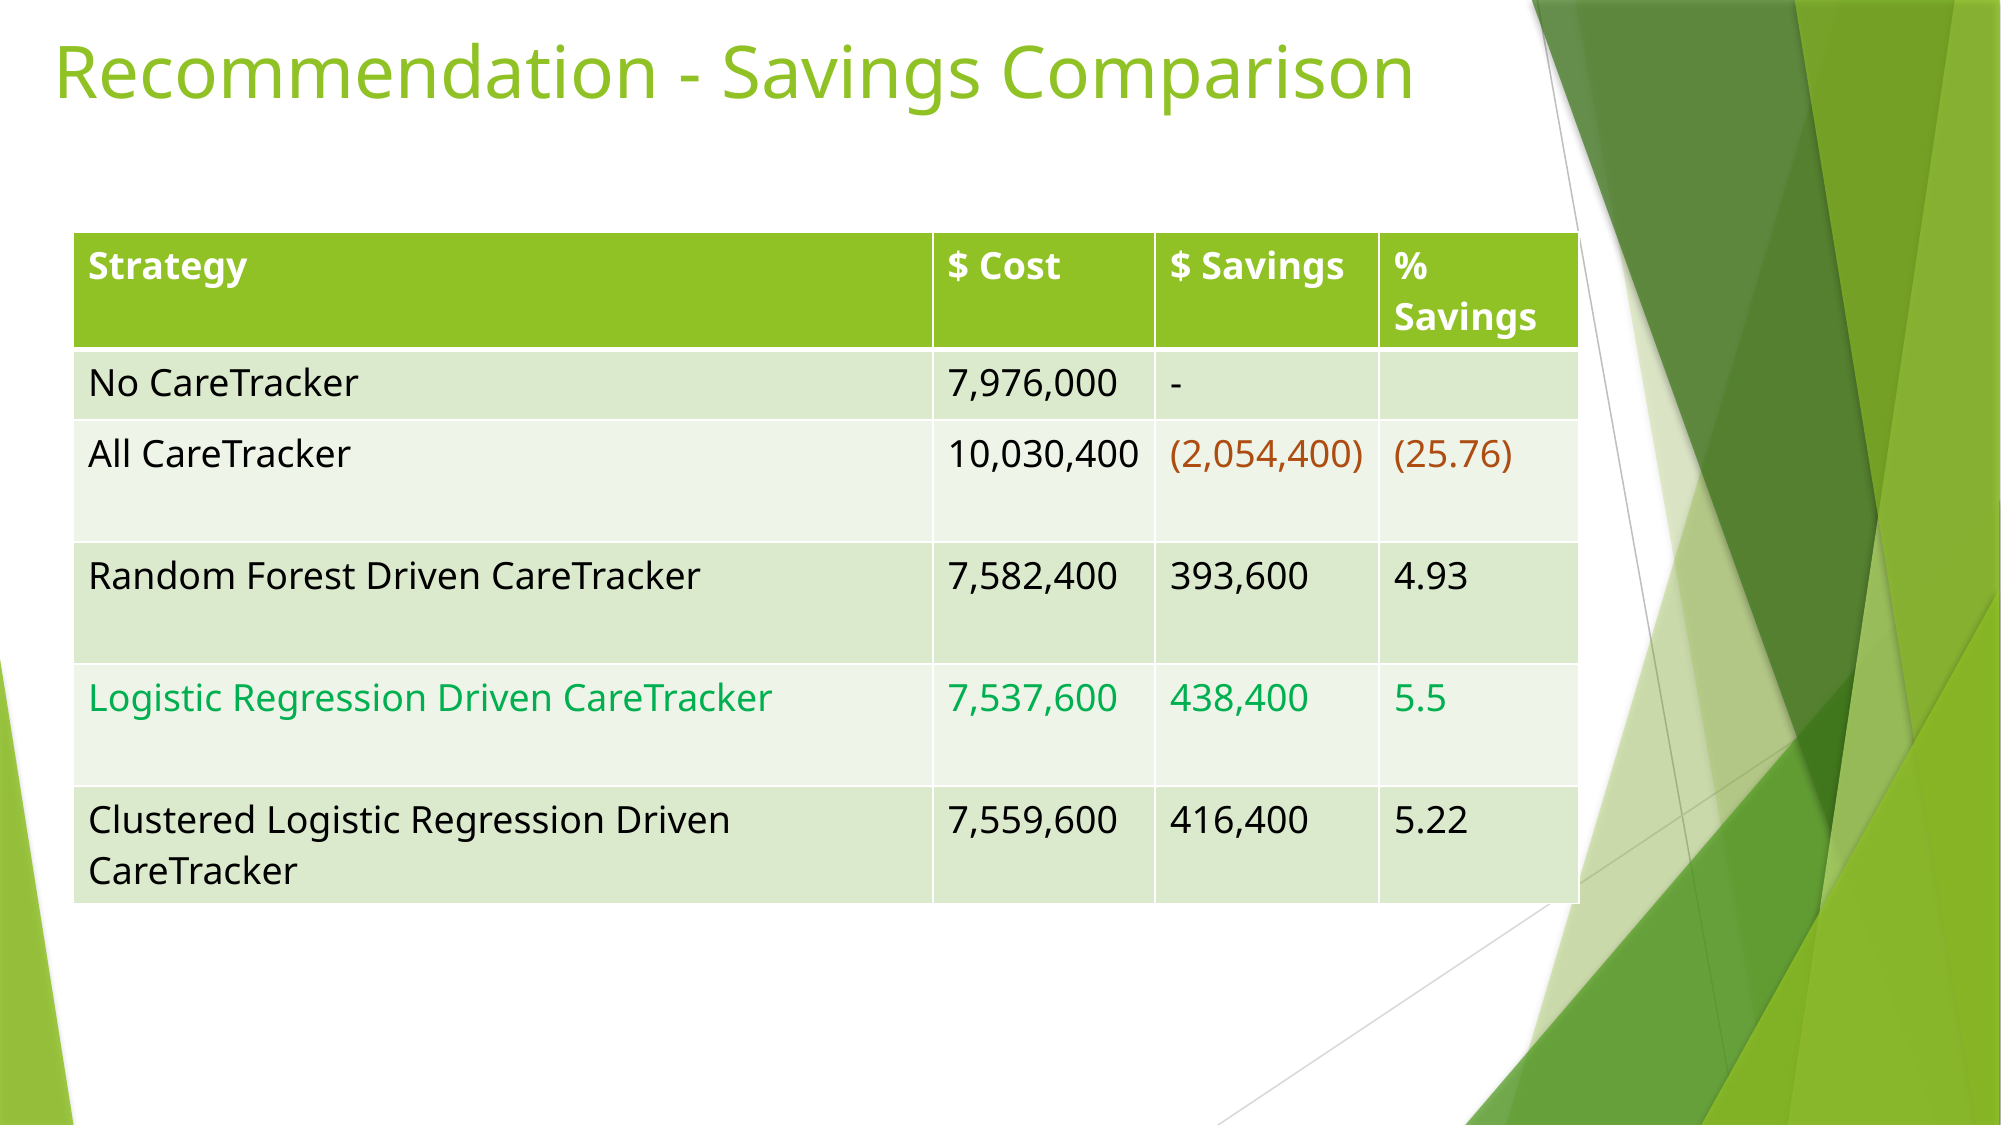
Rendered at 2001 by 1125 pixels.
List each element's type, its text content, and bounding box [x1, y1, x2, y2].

table_header $ Cost [934, 233, 1154, 347]
table_cell (25.76) [1380, 421, 1578, 541]
table_cell All CareTracker [74, 421, 932, 541]
table_header Strategy [74, 233, 932, 347]
table_cell [1380, 352, 1578, 419]
table_cell 7,537,600 [934, 665, 1154, 785]
table_cell 393,600 [1156, 543, 1378, 663]
table_cell 7,559,600 [934, 787, 1154, 903]
table_cell 4.93 [1380, 543, 1578, 663]
table_cell 438,400 [1156, 665, 1378, 785]
table_cell - [1156, 352, 1378, 419]
table_cell Clustered Logistic Regression Driven CareTracker [74, 787, 932, 903]
table_header % Savings [1380, 233, 1578, 347]
table_cell 10,030,400 [934, 421, 1154, 541]
text_box Recommendation - Savings Comparison [38, 18, 1449, 144]
table_cell 7,976,000 [934, 352, 1154, 419]
table_cell (2,054,400) [1156, 421, 1378, 541]
table_cell 416,400 [1156, 787, 1378, 903]
table_cell Random Forest Driven CareTracker [74, 543, 932, 663]
table_cell 5.22 [1380, 787, 1578, 903]
table_cell 5.5 [1380, 665, 1578, 785]
table_cell No CareTracker [74, 352, 932, 419]
table_cell 7,582,400 [934, 543, 1154, 663]
table_cell Logistic Regression Driven CareTracker [74, 665, 932, 785]
table_header $ Savings [1156, 233, 1378, 347]
